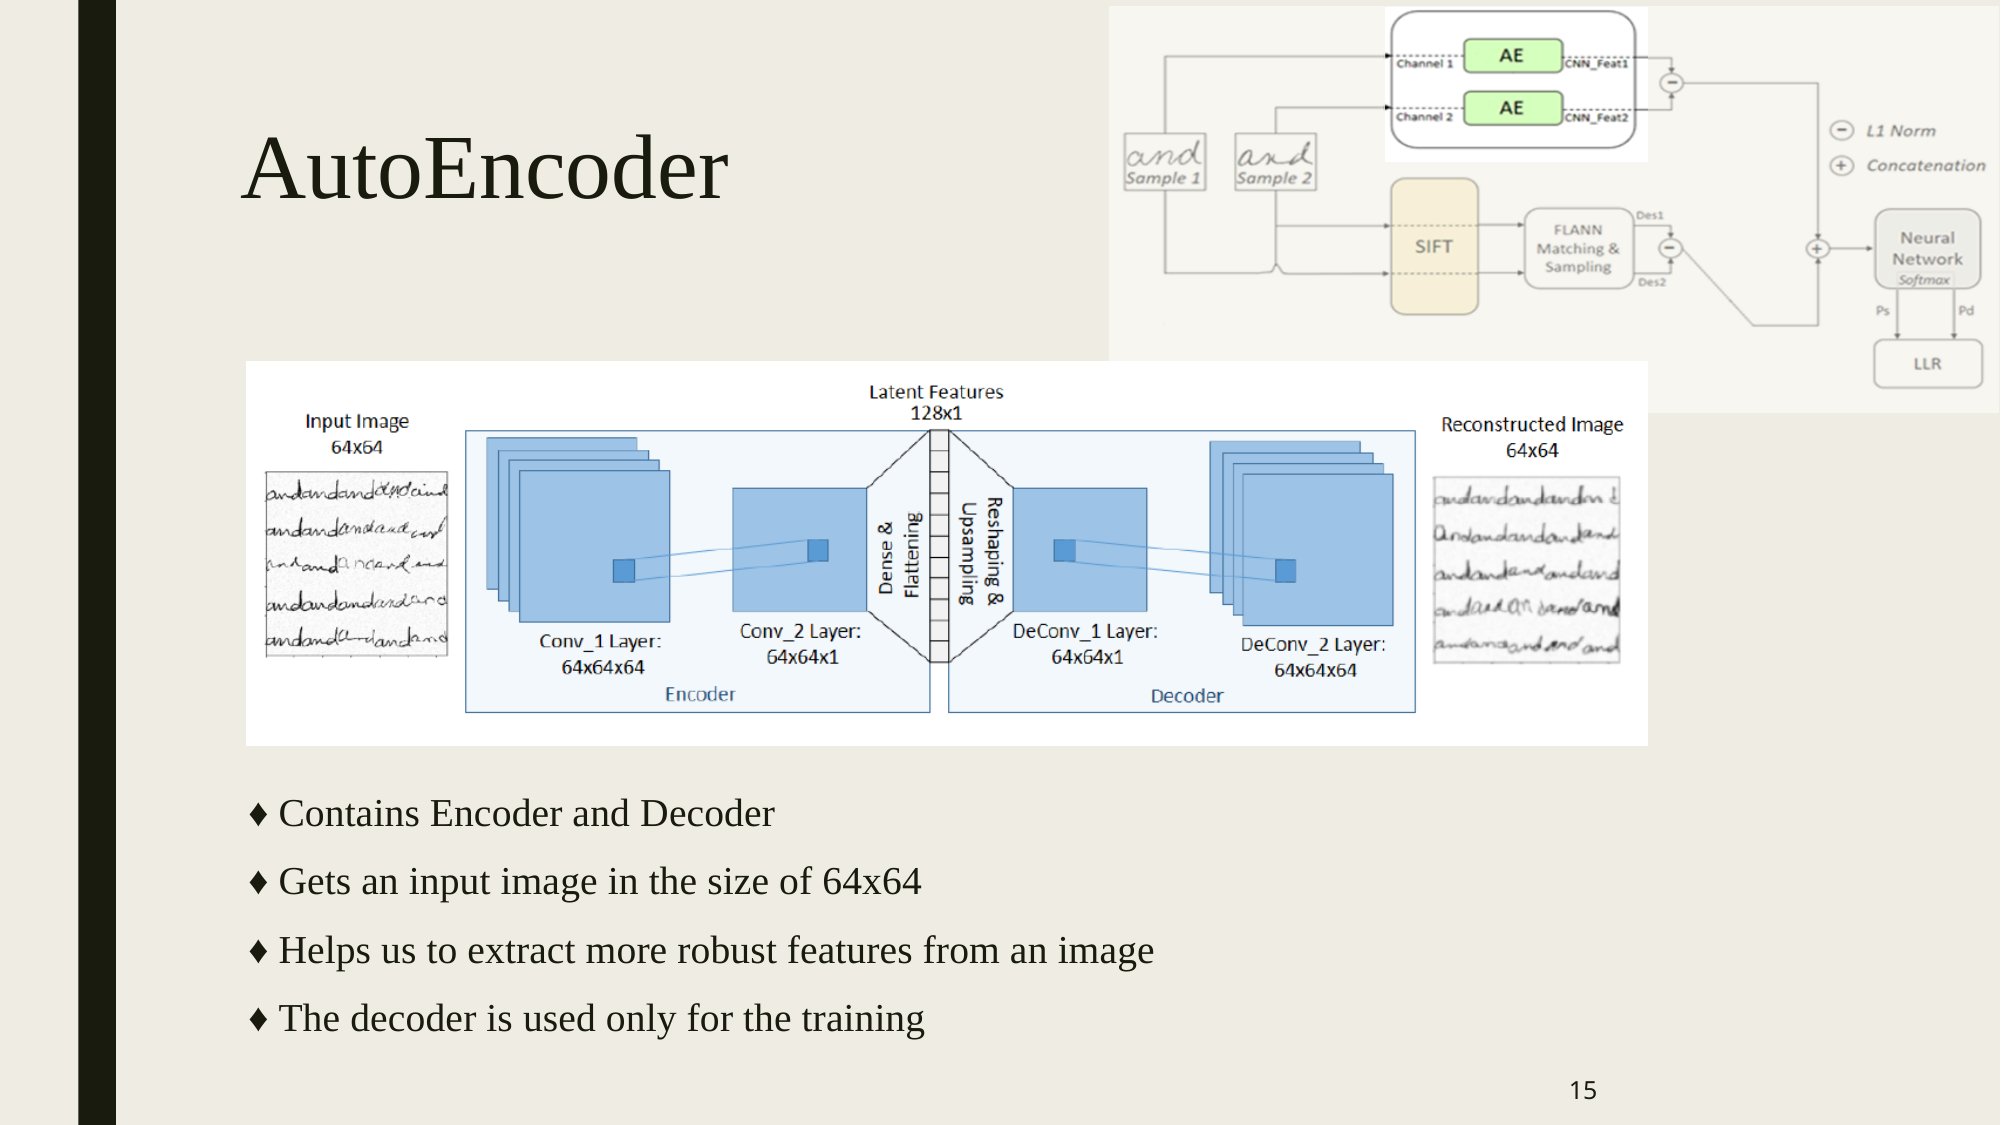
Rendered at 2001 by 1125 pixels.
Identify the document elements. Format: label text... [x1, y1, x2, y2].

slide_number 15 [1553, 1058, 1816, 1125]
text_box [1109, 6, 1999, 413]
picture [246, 361, 1648, 746]
title AutoEncoder [225, 112, 1109, 357]
list ♦ Contains Encoder and Decoder ♦ Gets an input image in the size of 64x64 ♦ Helps us to extract more robust features from an image ♦ The decoder is used only for the training [233, 712, 1809, 1051]
